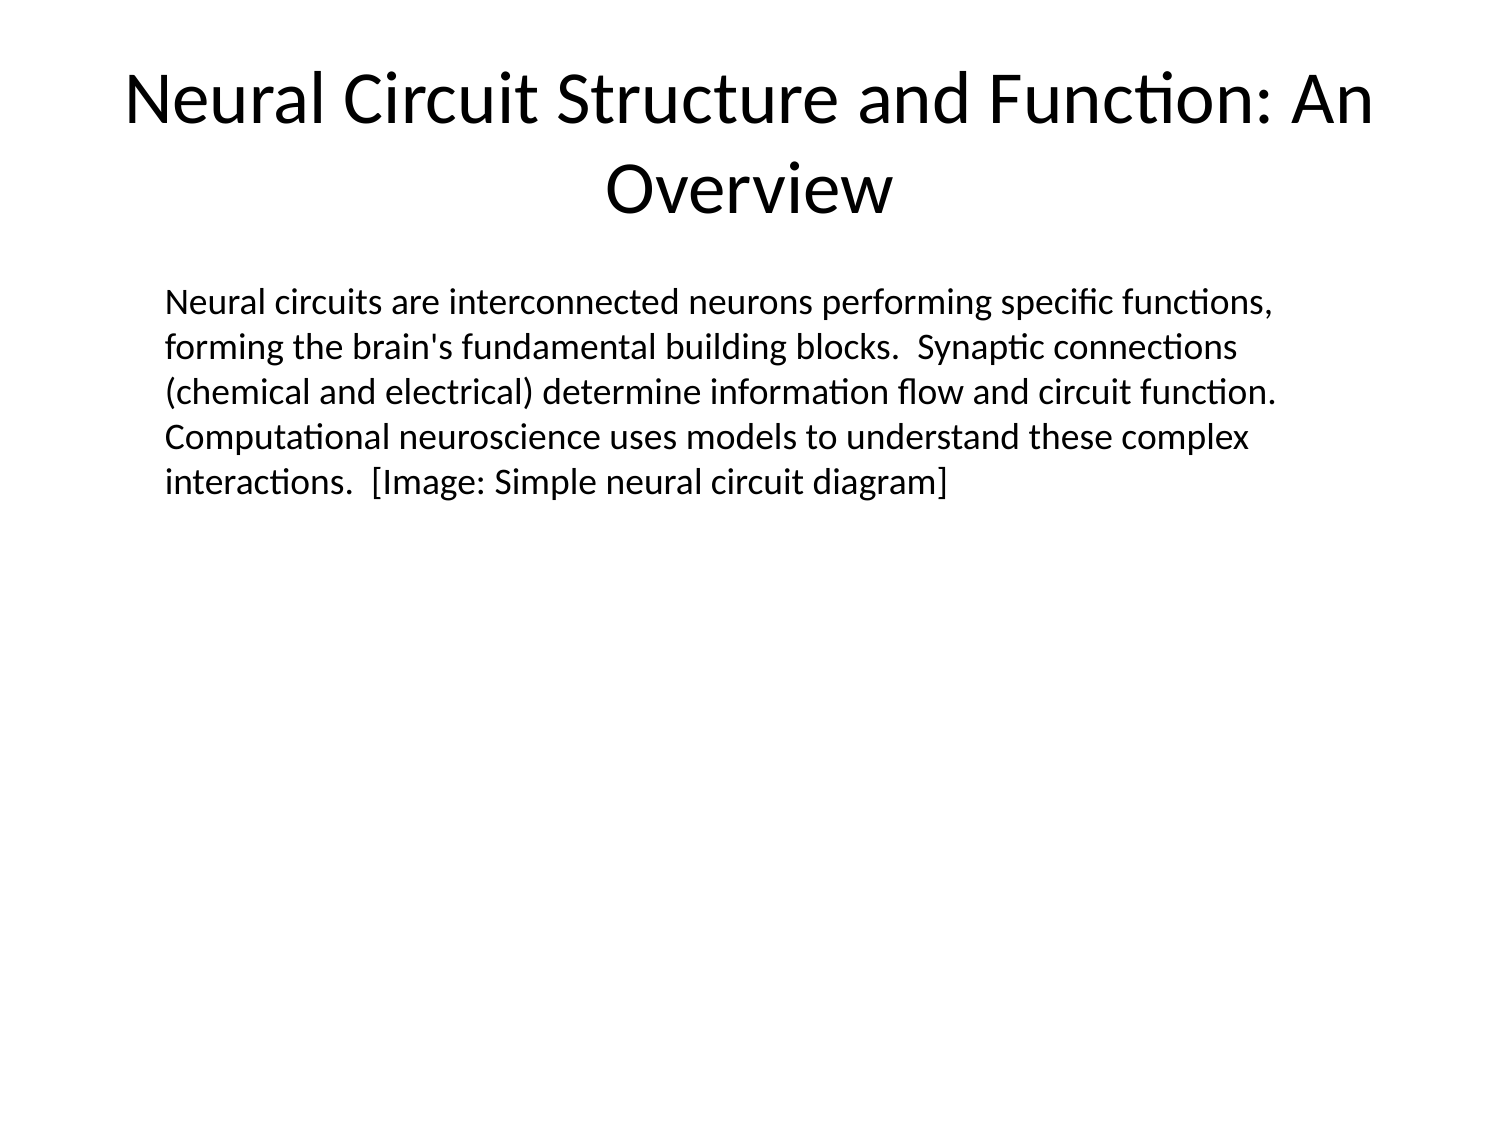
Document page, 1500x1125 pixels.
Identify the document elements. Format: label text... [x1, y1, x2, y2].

title Neural Circuit Structure and Function: An Overview [75, 45, 1425, 233]
text_box Neural circuits are interconnected neurons performing specific functions, forming the brain's fundamental building blocks. Synaptic connections (chemical and electrical) determine information flow and circuit function. Computational neuroscience uses models to understand these complex interactions. [Image: Simple neural circuit diagram] [149, 224, 1350, 510]
